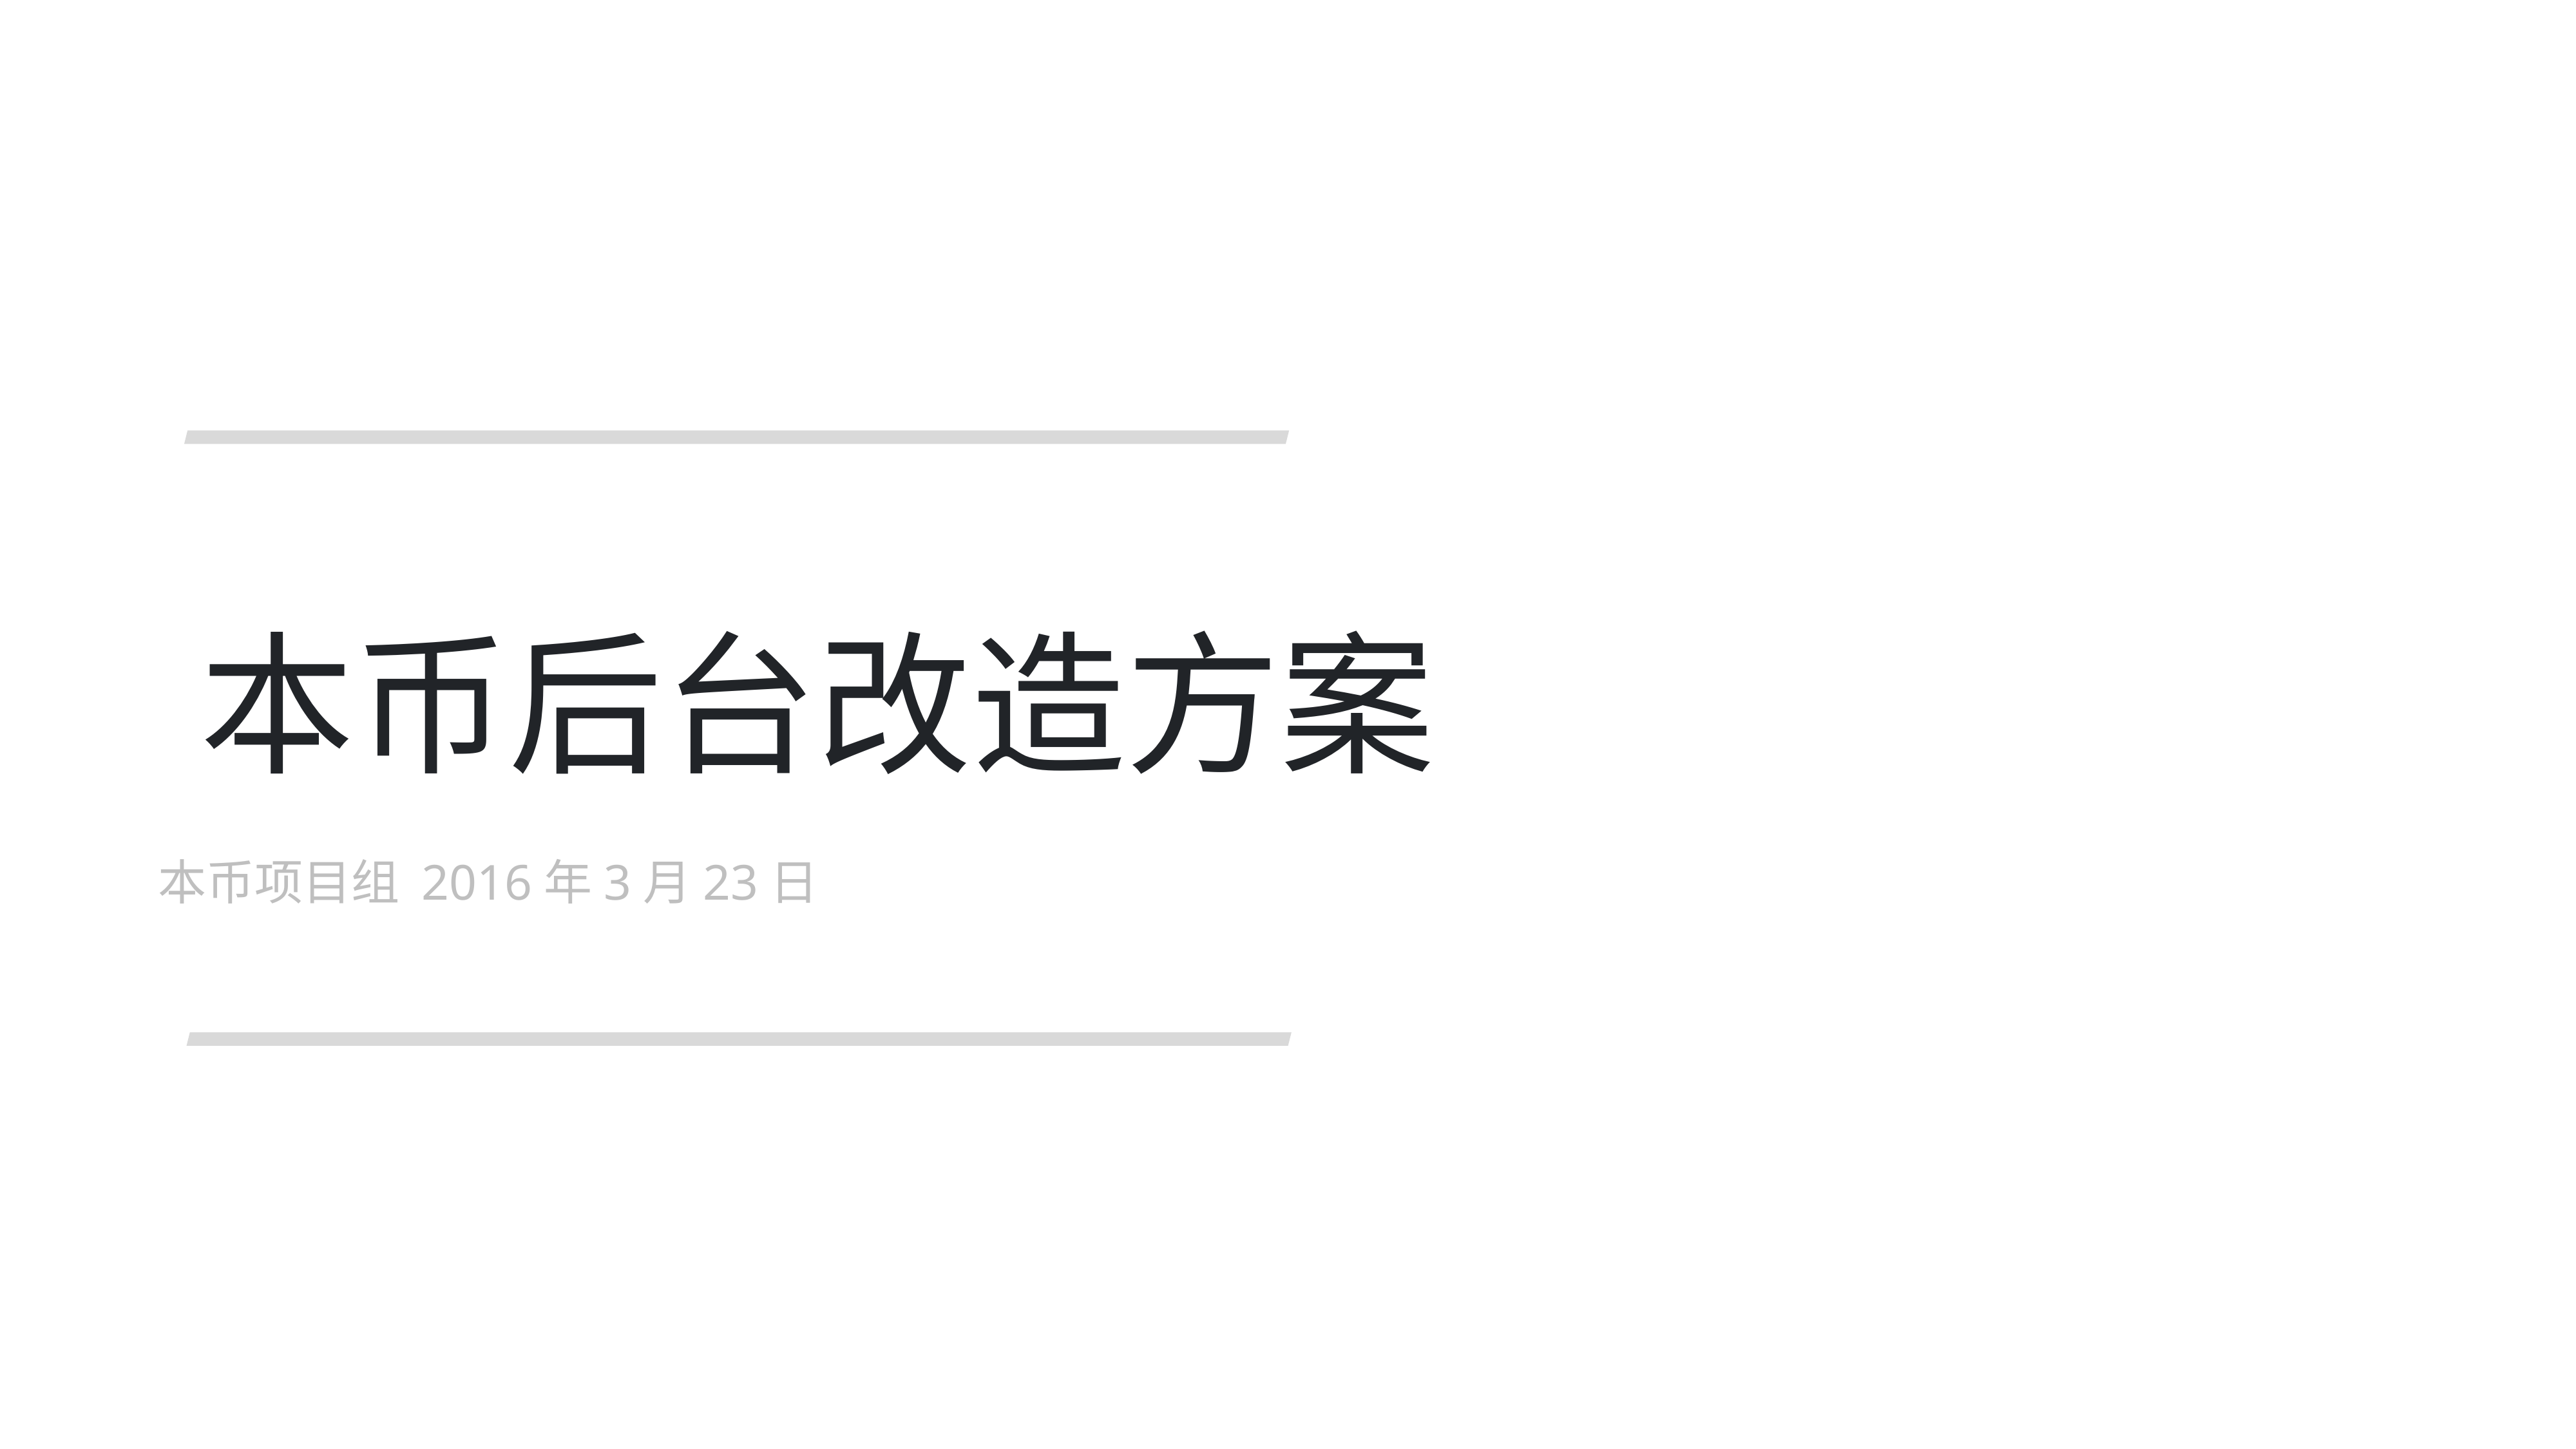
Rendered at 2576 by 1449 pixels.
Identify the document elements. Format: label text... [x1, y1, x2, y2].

text_box 本币后台改造方案 [1292, 602, 1444, 797]
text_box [184, 430, 1292, 1046]
